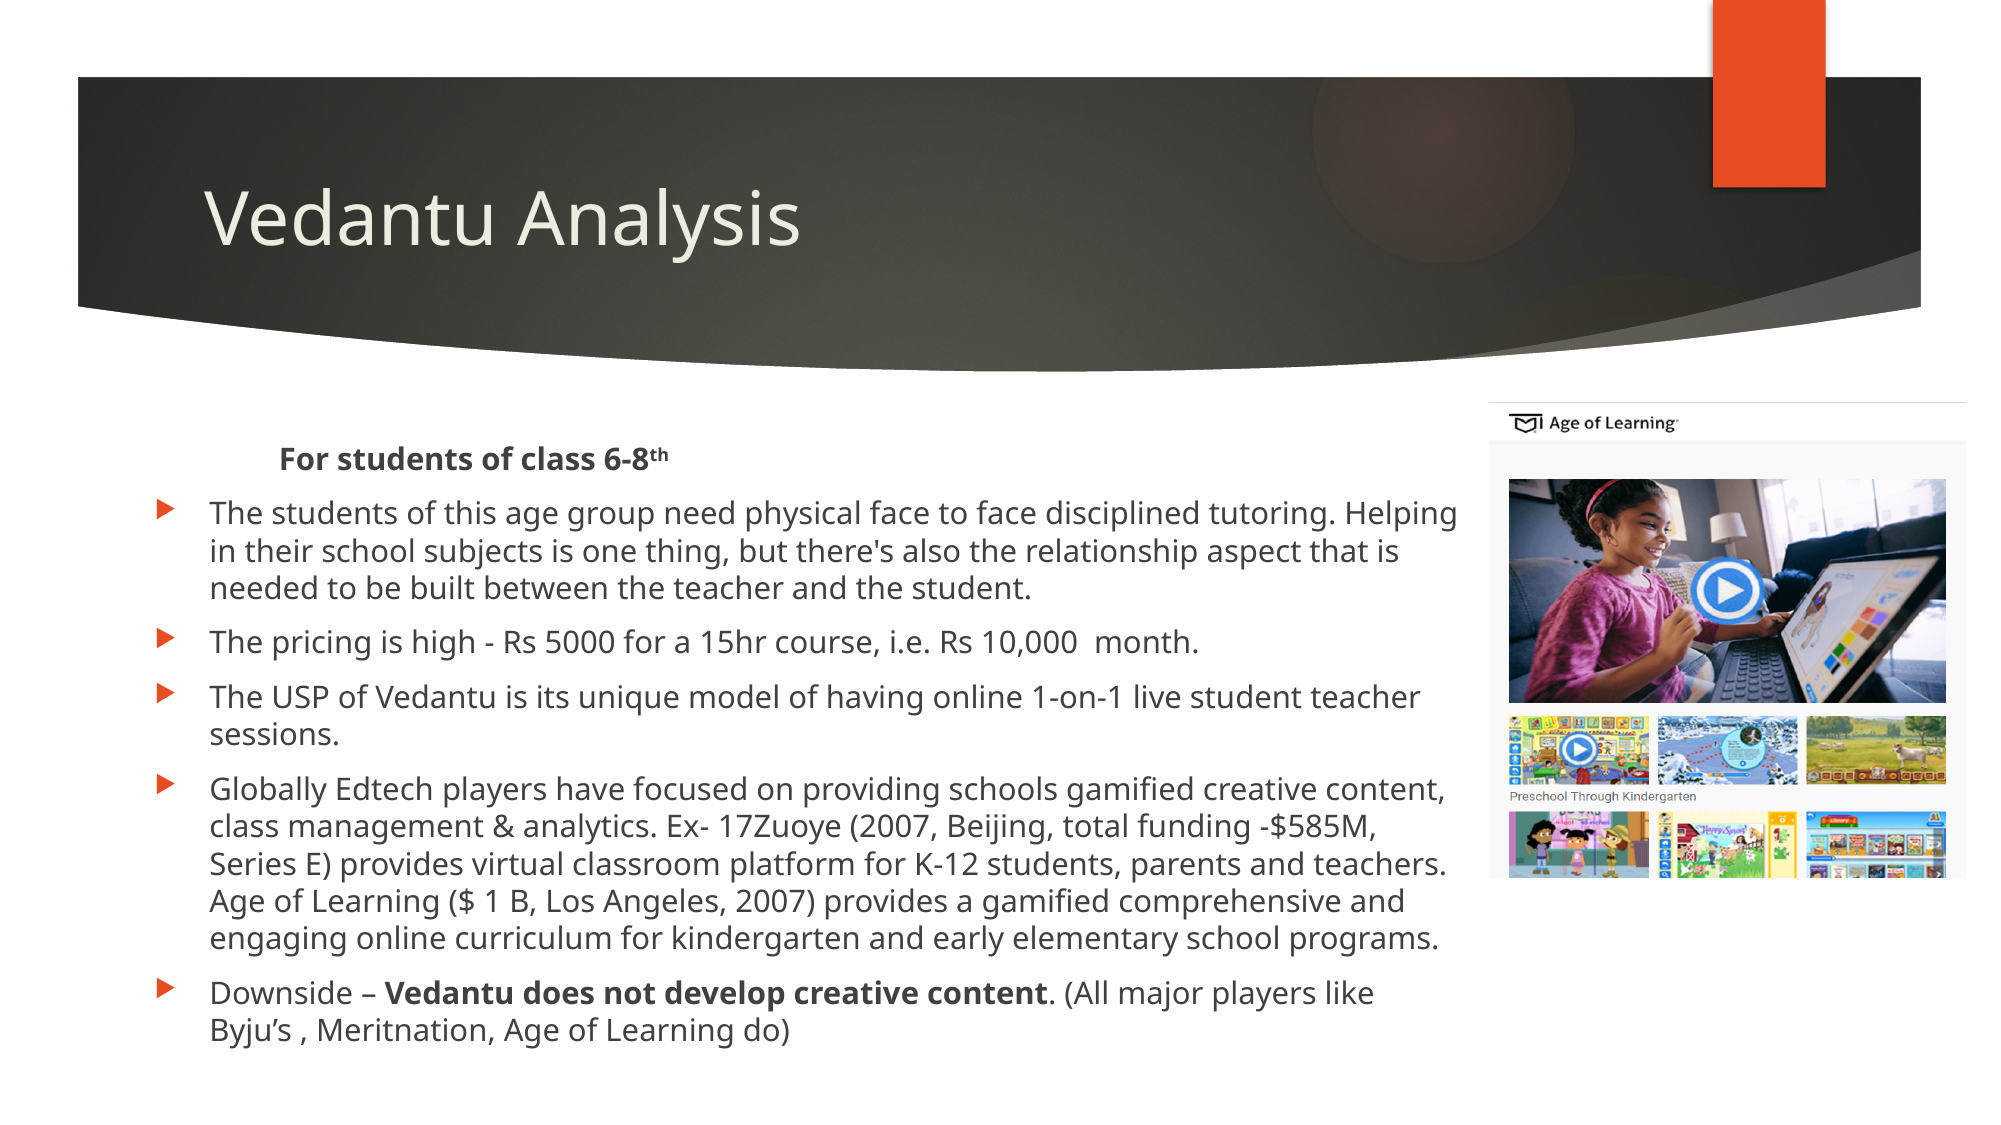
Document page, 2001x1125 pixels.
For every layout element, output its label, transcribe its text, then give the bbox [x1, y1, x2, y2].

picture [1488, 399, 1967, 878]
list For students of class 6-8th The students of this age group need physical face to face disciplined tutoring. Helping in their school subjects is one thing, but there's also the relationship aspect that is needed to be built between the teacher and the student. The pricing is high - Rs 5000 for a 15hr course, i.e. Rs 10,000 month. The USP of Vedantu is its unique model of having online 1-on-1 live student teacher sessions. Globally Edtech players have focused on providing schools gamified creative content, class management & analytics. Ex- 17Zuoye (2007, Beijing, total funding -$585M, Series E) provides virtual classroom platform for K-12 students, parents and teachers. Age of Learning ($ 1 B, Los Angeles, 2007) provides a gamified comprehensive and engaging online curriculum for kindergarten and early elementary school programs. Downside – Vedantu does not develop creative content. (All major players like Byju’s , Meritnation, Age of Learning do) [139, 377, 1474, 1083]
title Vedantu Analysis [189, 155, 1627, 275]
